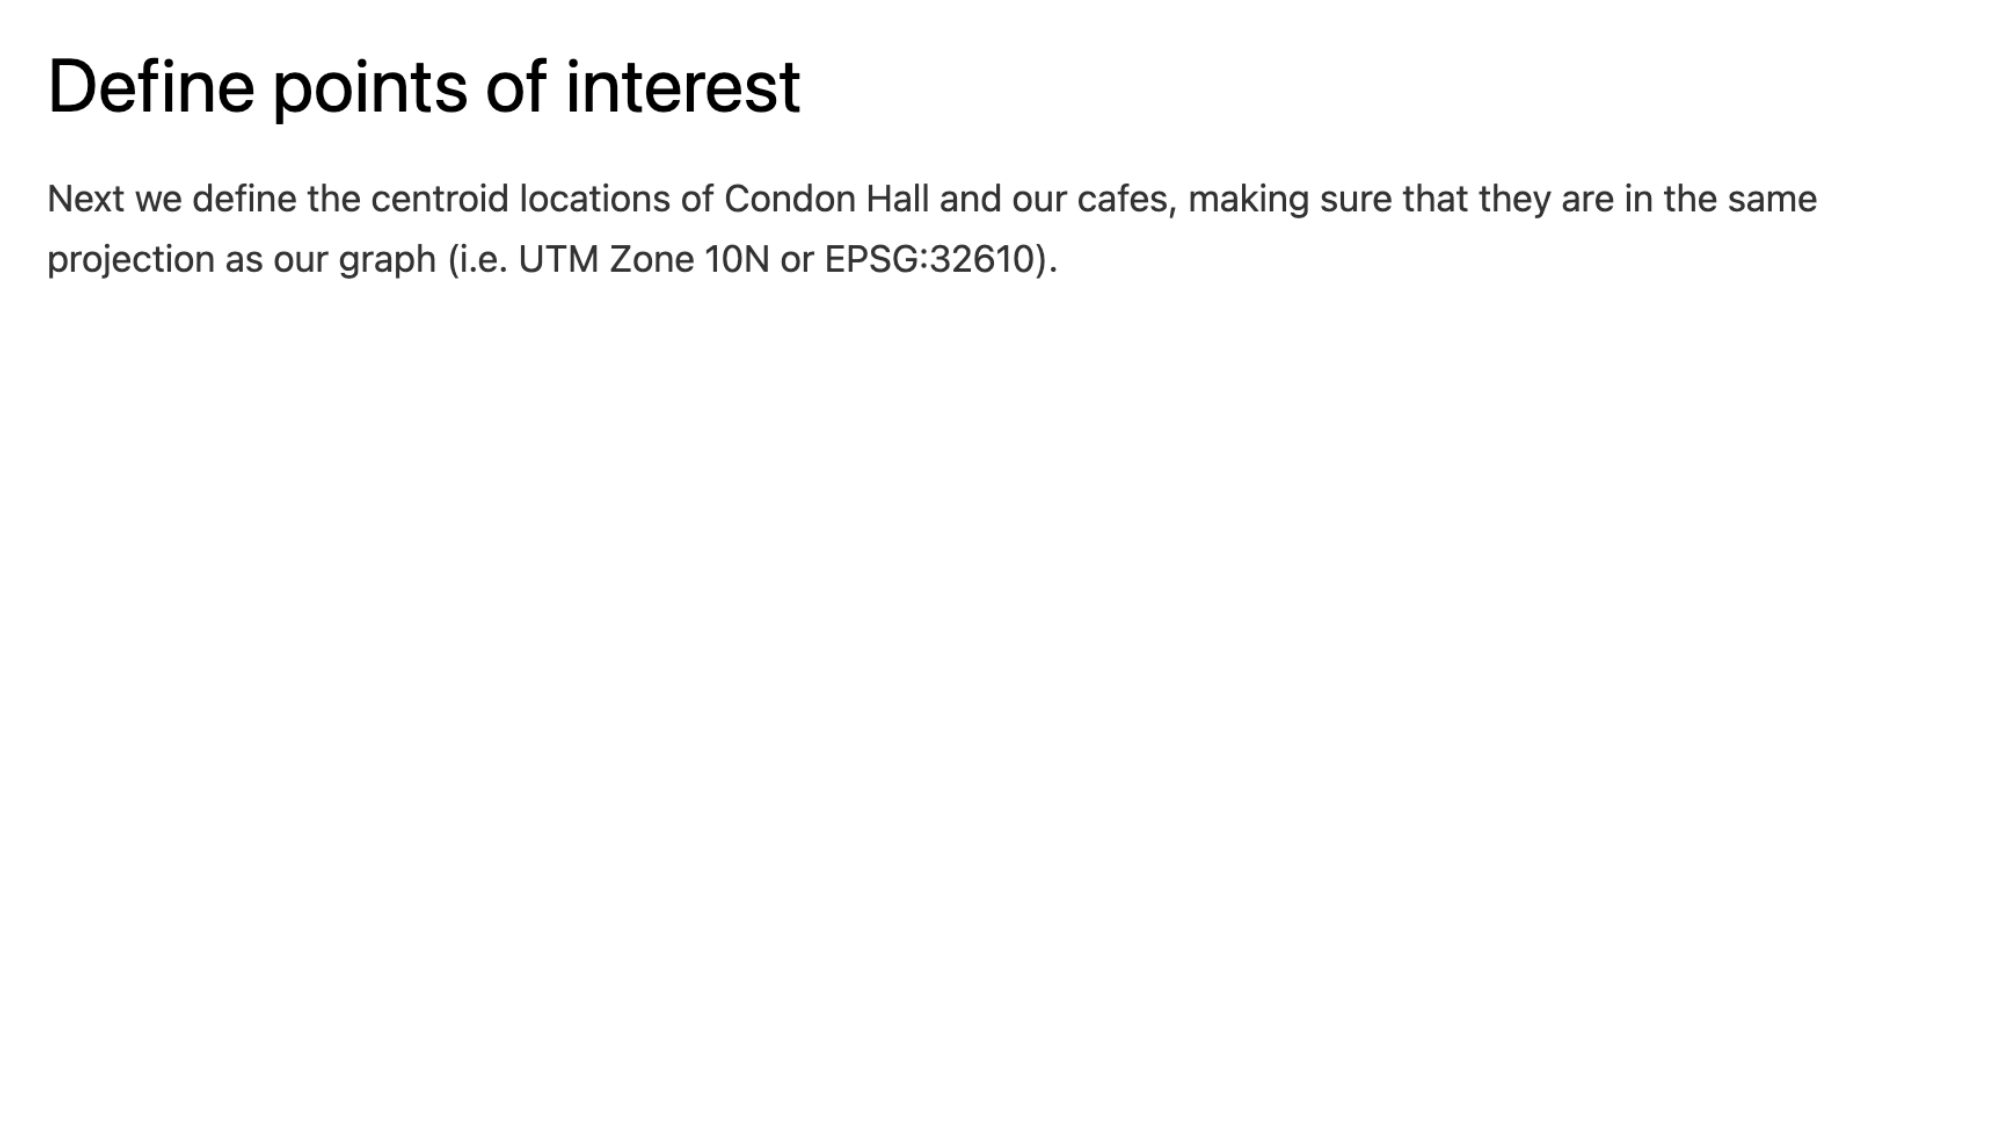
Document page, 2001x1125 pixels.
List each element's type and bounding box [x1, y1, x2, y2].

picture [25, 0, 1984, 321]
